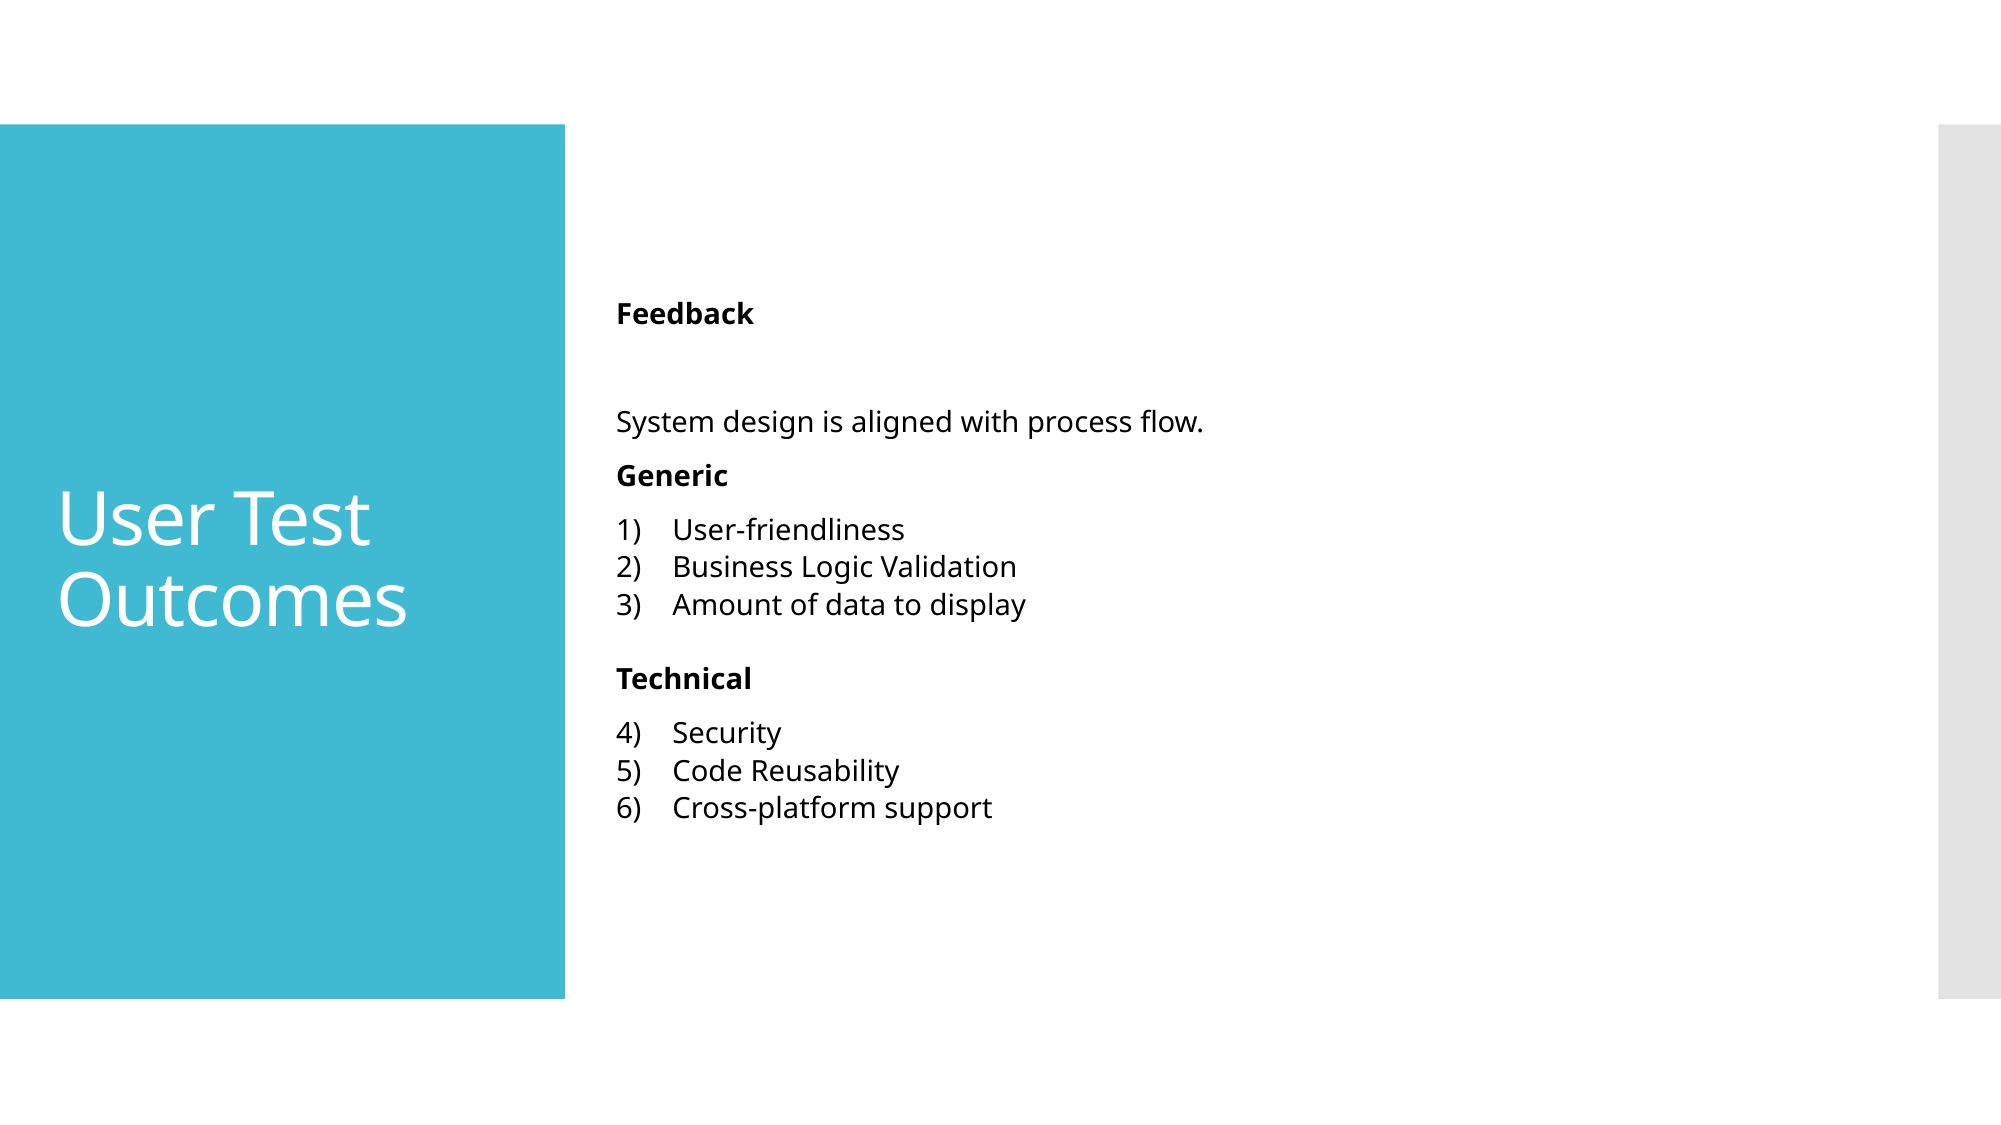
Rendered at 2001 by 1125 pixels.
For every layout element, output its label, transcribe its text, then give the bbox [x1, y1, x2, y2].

title User Test Outcomes [41, 184, 525, 940]
text_box Feedback System design is aligned with process flow. Generic User-friendliness Business Logic Validation Amount of data to display Technical Security Code Reusability Cross-platform support [601, 285, 1865, 832]
